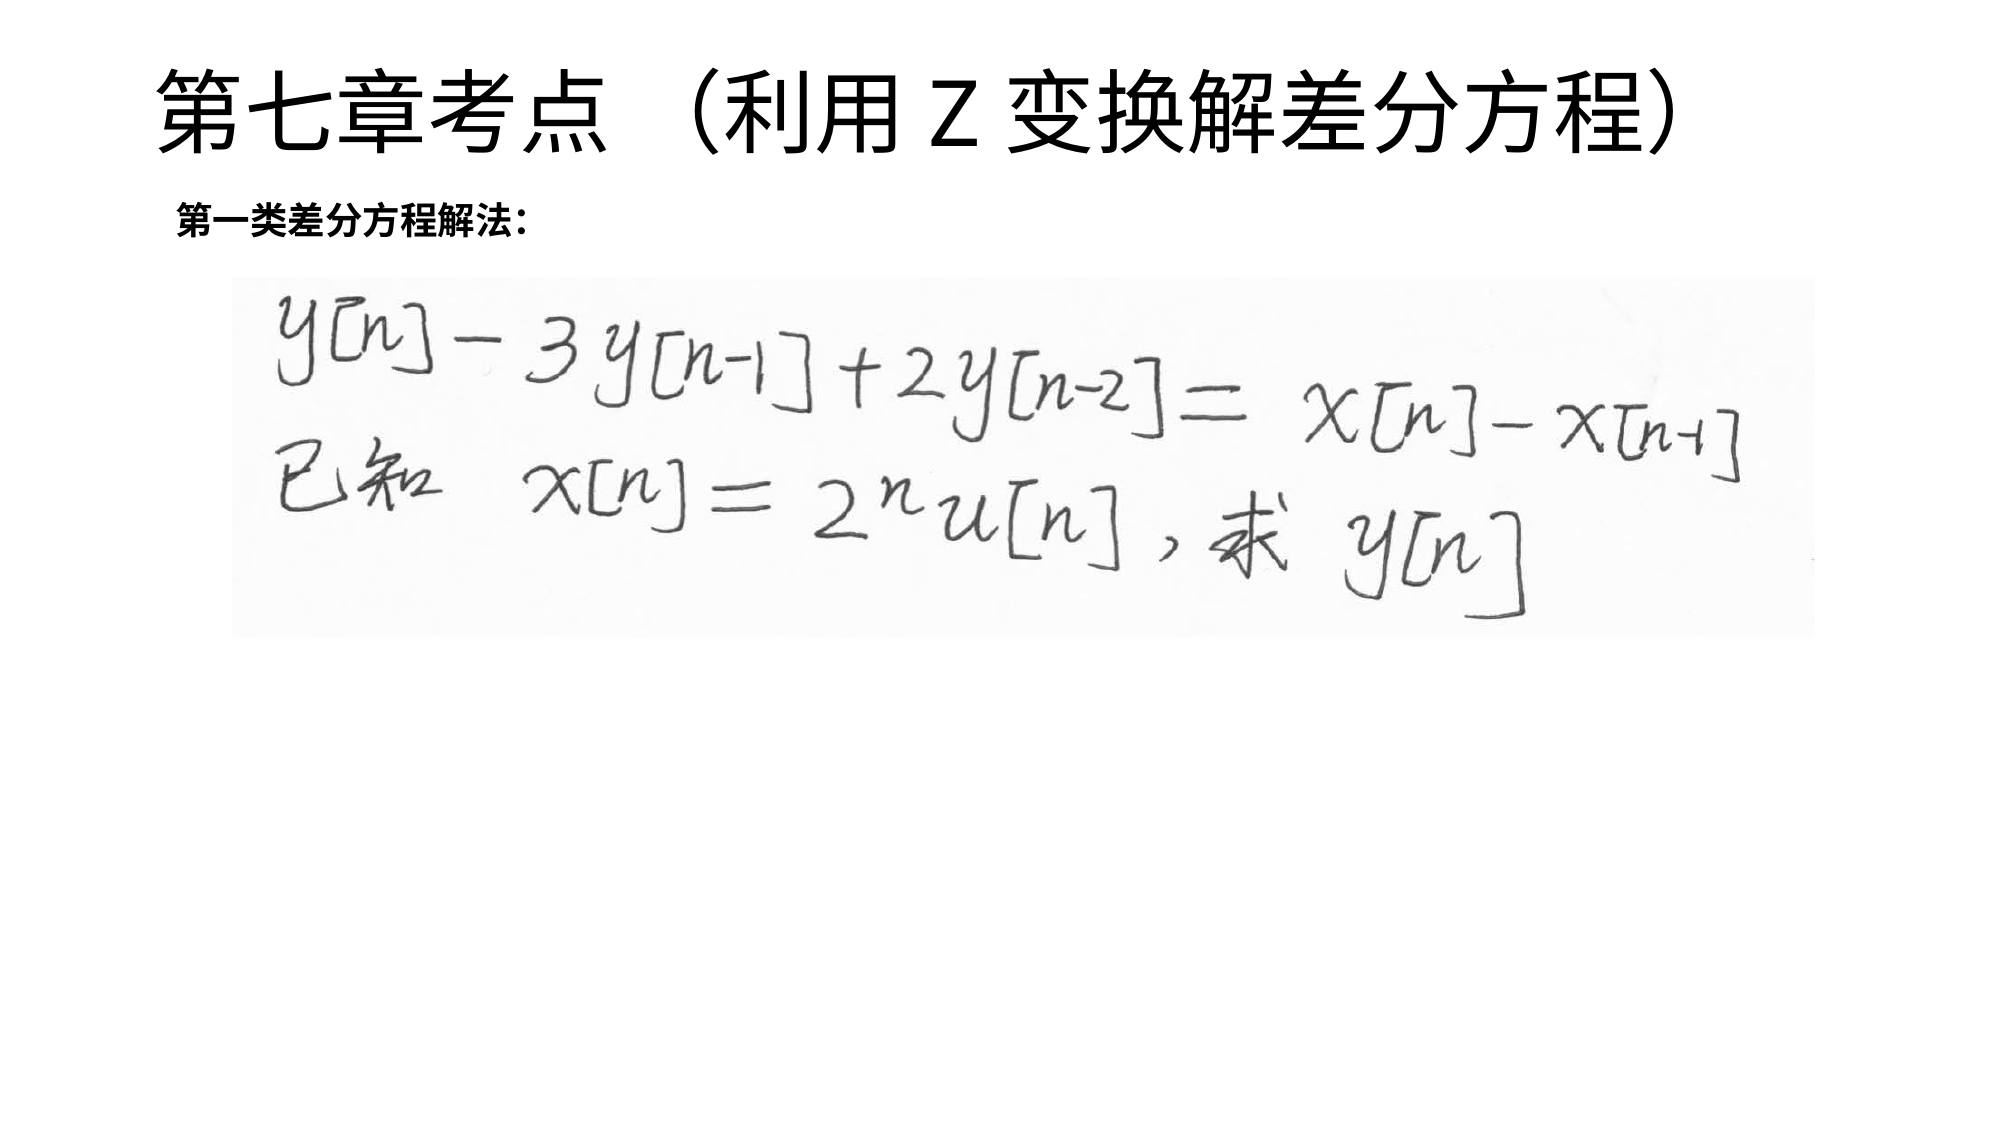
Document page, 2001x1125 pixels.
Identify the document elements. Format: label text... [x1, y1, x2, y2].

title 第七章考点 （利用Z变换解差分方程） [137, 59, 2000, 278]
picture [232, 277, 1815, 637]
text_box 第一类差分方程解法： [160, 189, 566, 249]
